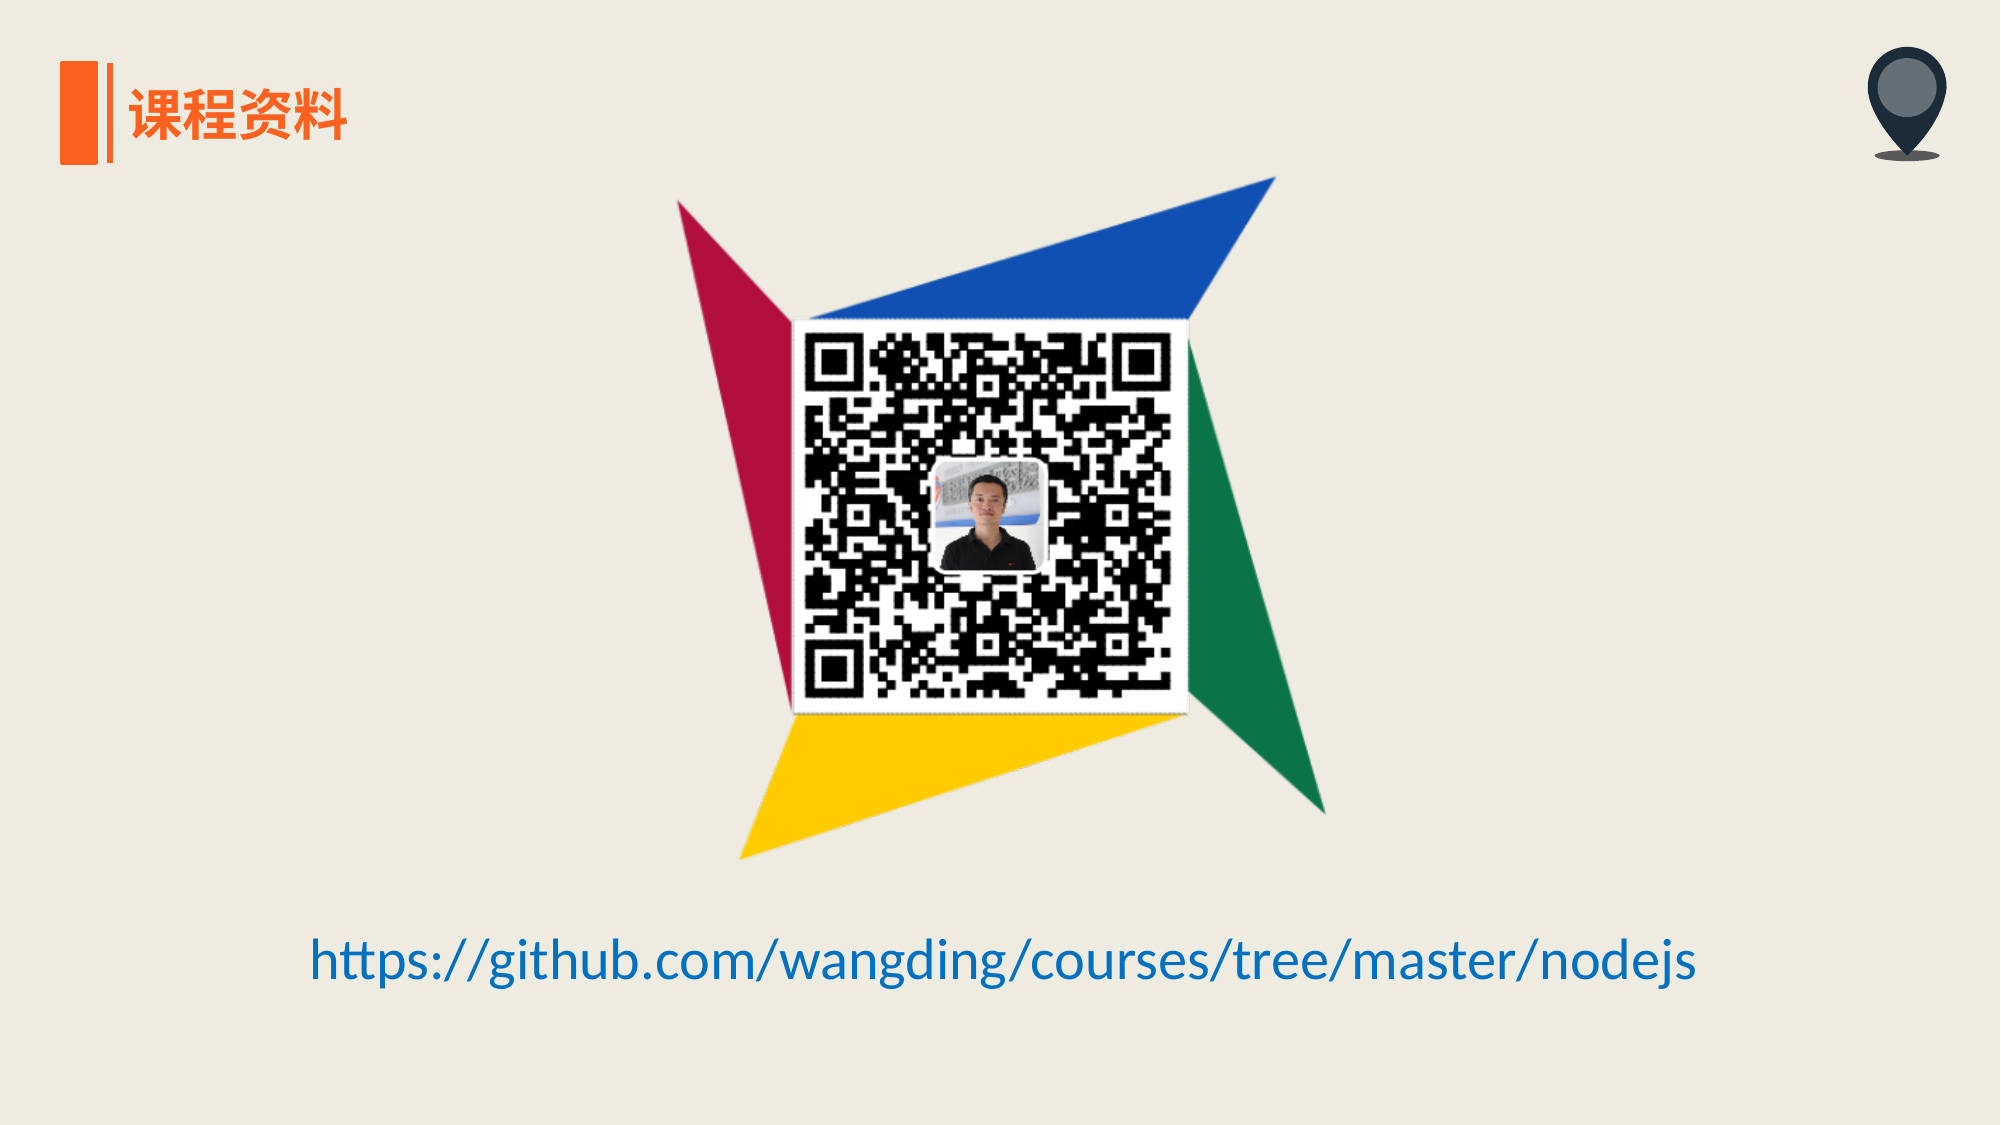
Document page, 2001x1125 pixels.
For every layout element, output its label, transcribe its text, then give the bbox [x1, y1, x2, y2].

text_box https://github.com/wangding/courses/tree/master/nodejs [294, 913, 1713, 999]
text_box 课程资料 [115, 72, 577, 154]
text_box [60, 61, 98, 165]
picture [661, 165, 1339, 870]
